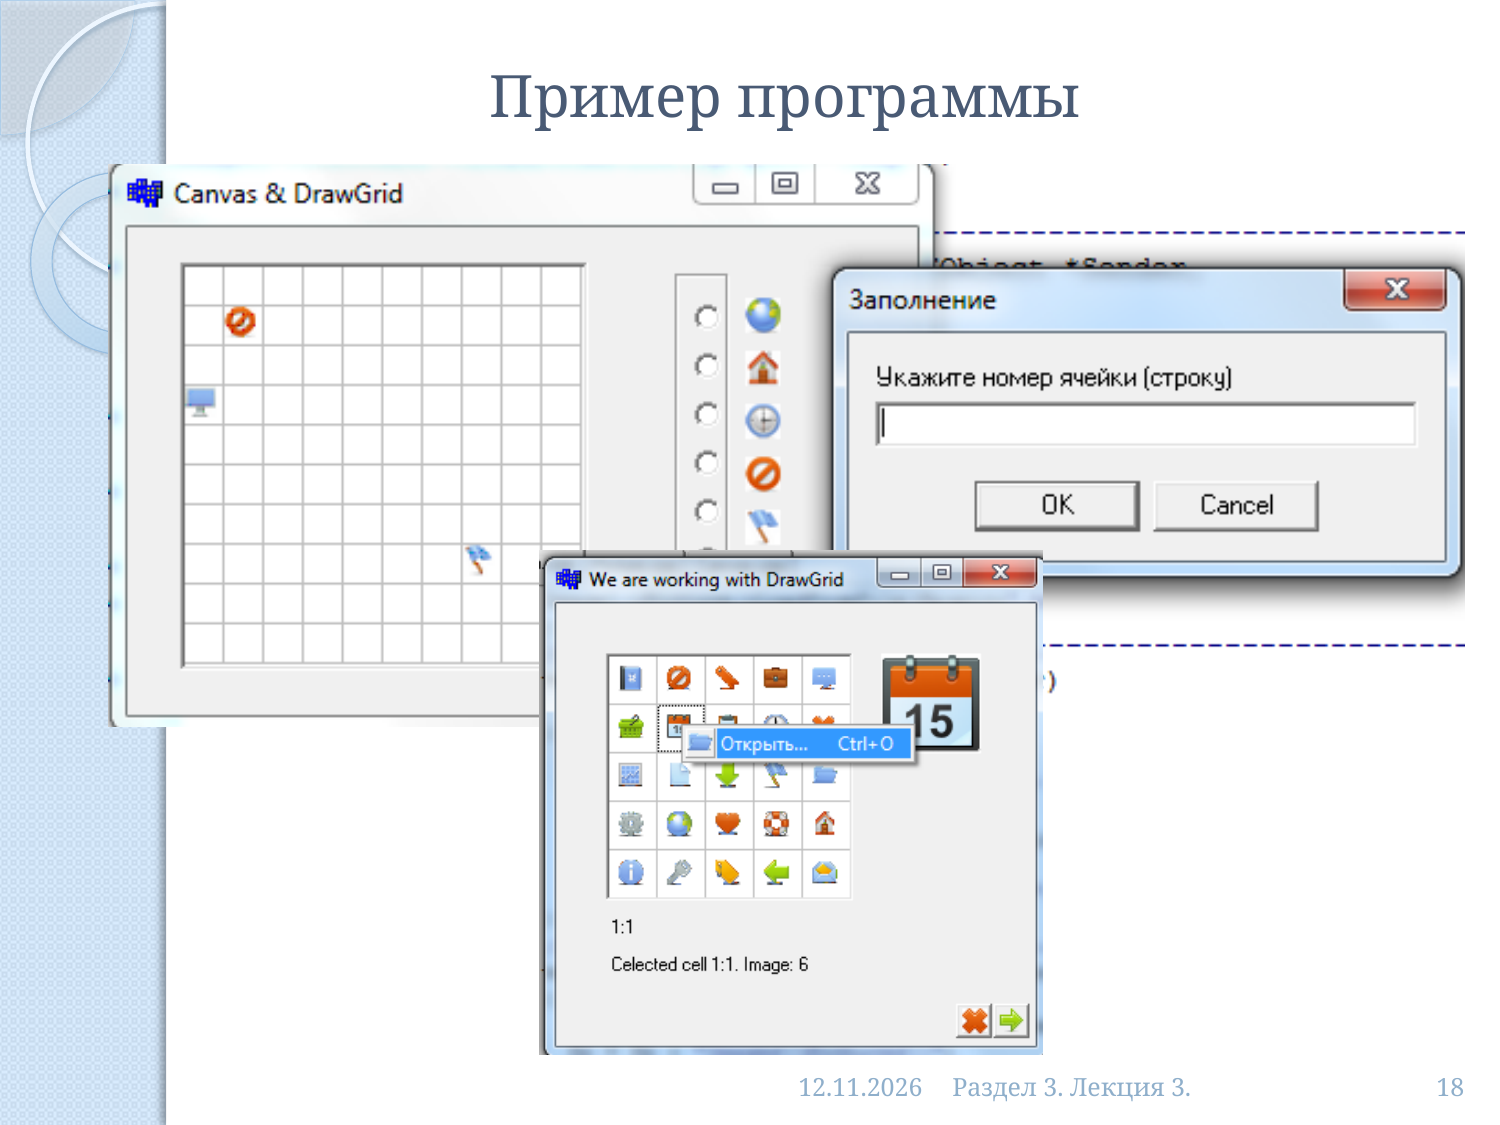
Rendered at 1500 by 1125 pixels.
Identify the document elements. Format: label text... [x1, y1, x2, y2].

footer Раздел 3. Лекция 3. [938, 1034, 1413, 1113]
picture [107, 163, 1466, 1055]
title Пример программы [46, 23, 1500, 164]
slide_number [587, 1066, 938, 1113]
slide_number 18 [1413, 1034, 1488, 1113]
